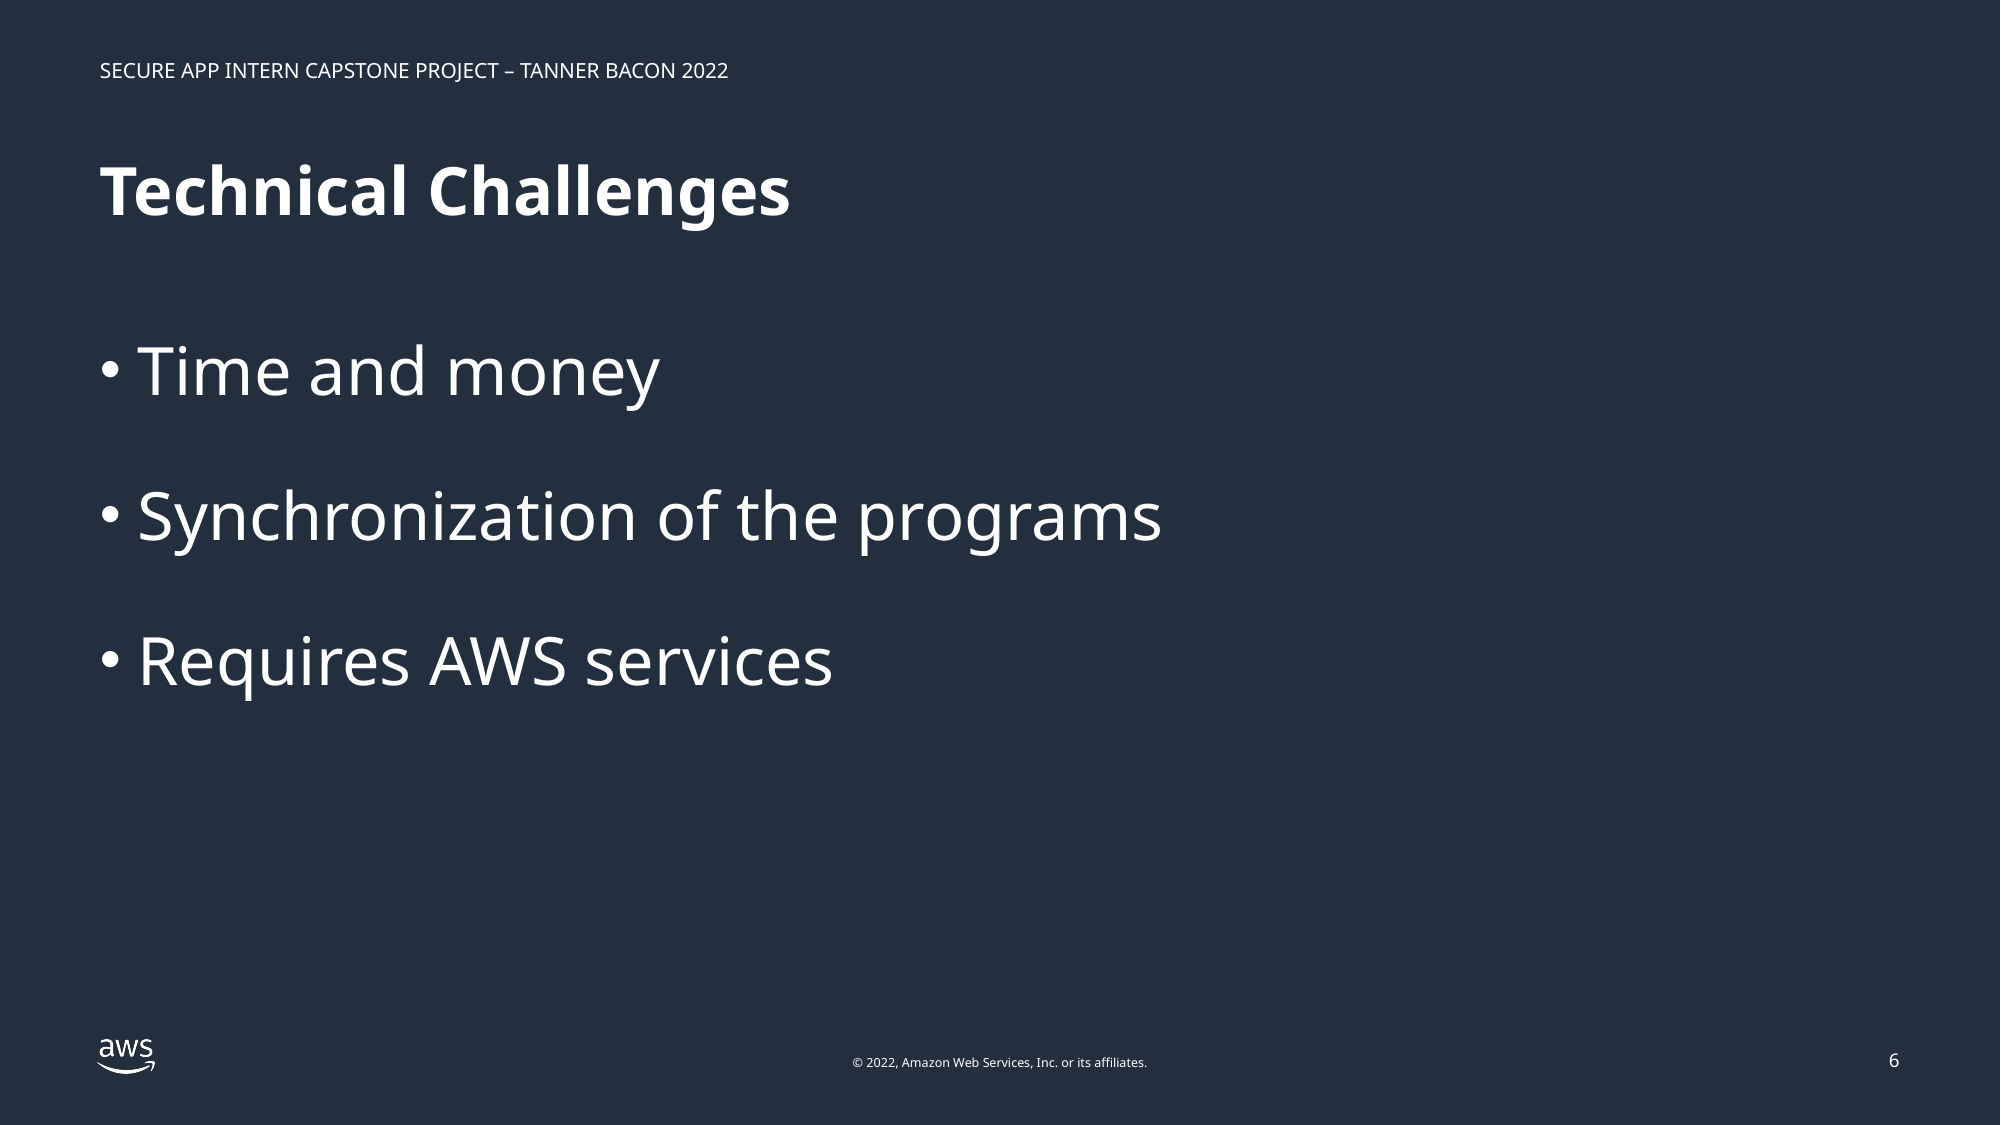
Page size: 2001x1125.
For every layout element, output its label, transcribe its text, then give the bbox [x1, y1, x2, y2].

slide_number 6 [1464, 1031, 1915, 1092]
picture [97, 1039, 155, 1074]
list Time and money Synchronization of the programs Requires AWS services [99, 281, 1900, 800]
title Technical Challenges [99, 149, 1900, 238]
